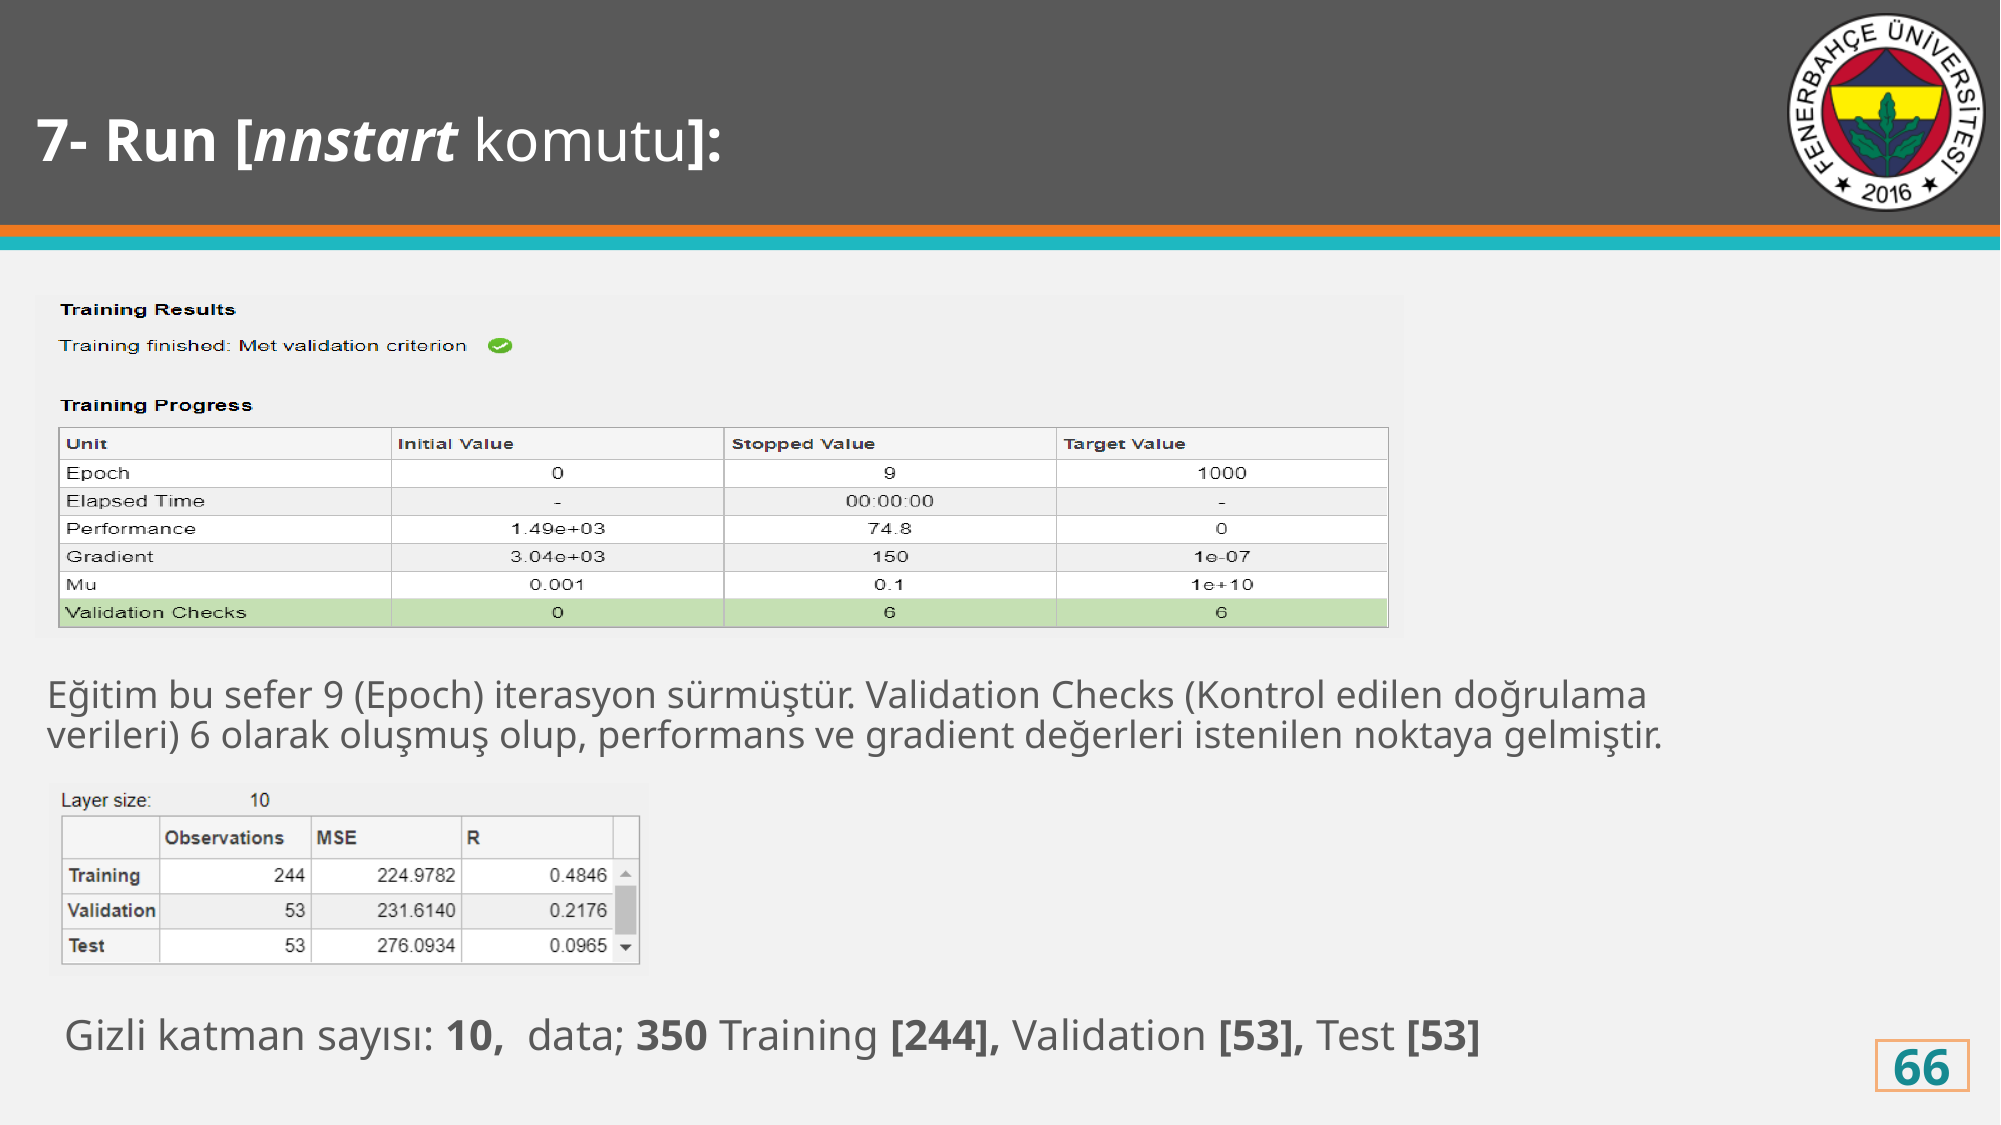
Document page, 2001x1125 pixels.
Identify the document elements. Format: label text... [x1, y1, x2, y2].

text_box Eğitim bu sefer 9 (Epoch) iterasyon sürmüştür. Validation Checks (Kontrol edilen doğrulama verileri) 6 olarak oluşmuş olup, performans ve gradient değerleri istenilen noktaya gelmiştir. [31, 668, 1774, 770]
text_box Gizli katman sayısı: 10, data; 350 Training [244], Validation [53], Test [53] [49, 1006, 1672, 1099]
text_box 66 [1876, 1039, 1969, 1092]
title 7- Run [nnstart komutu]: [21, 95, 1544, 182]
picture [1787, 13, 1986, 212]
picture [35, 295, 1404, 638]
picture [49, 783, 649, 976]
list [31, 333, 1845, 921]
